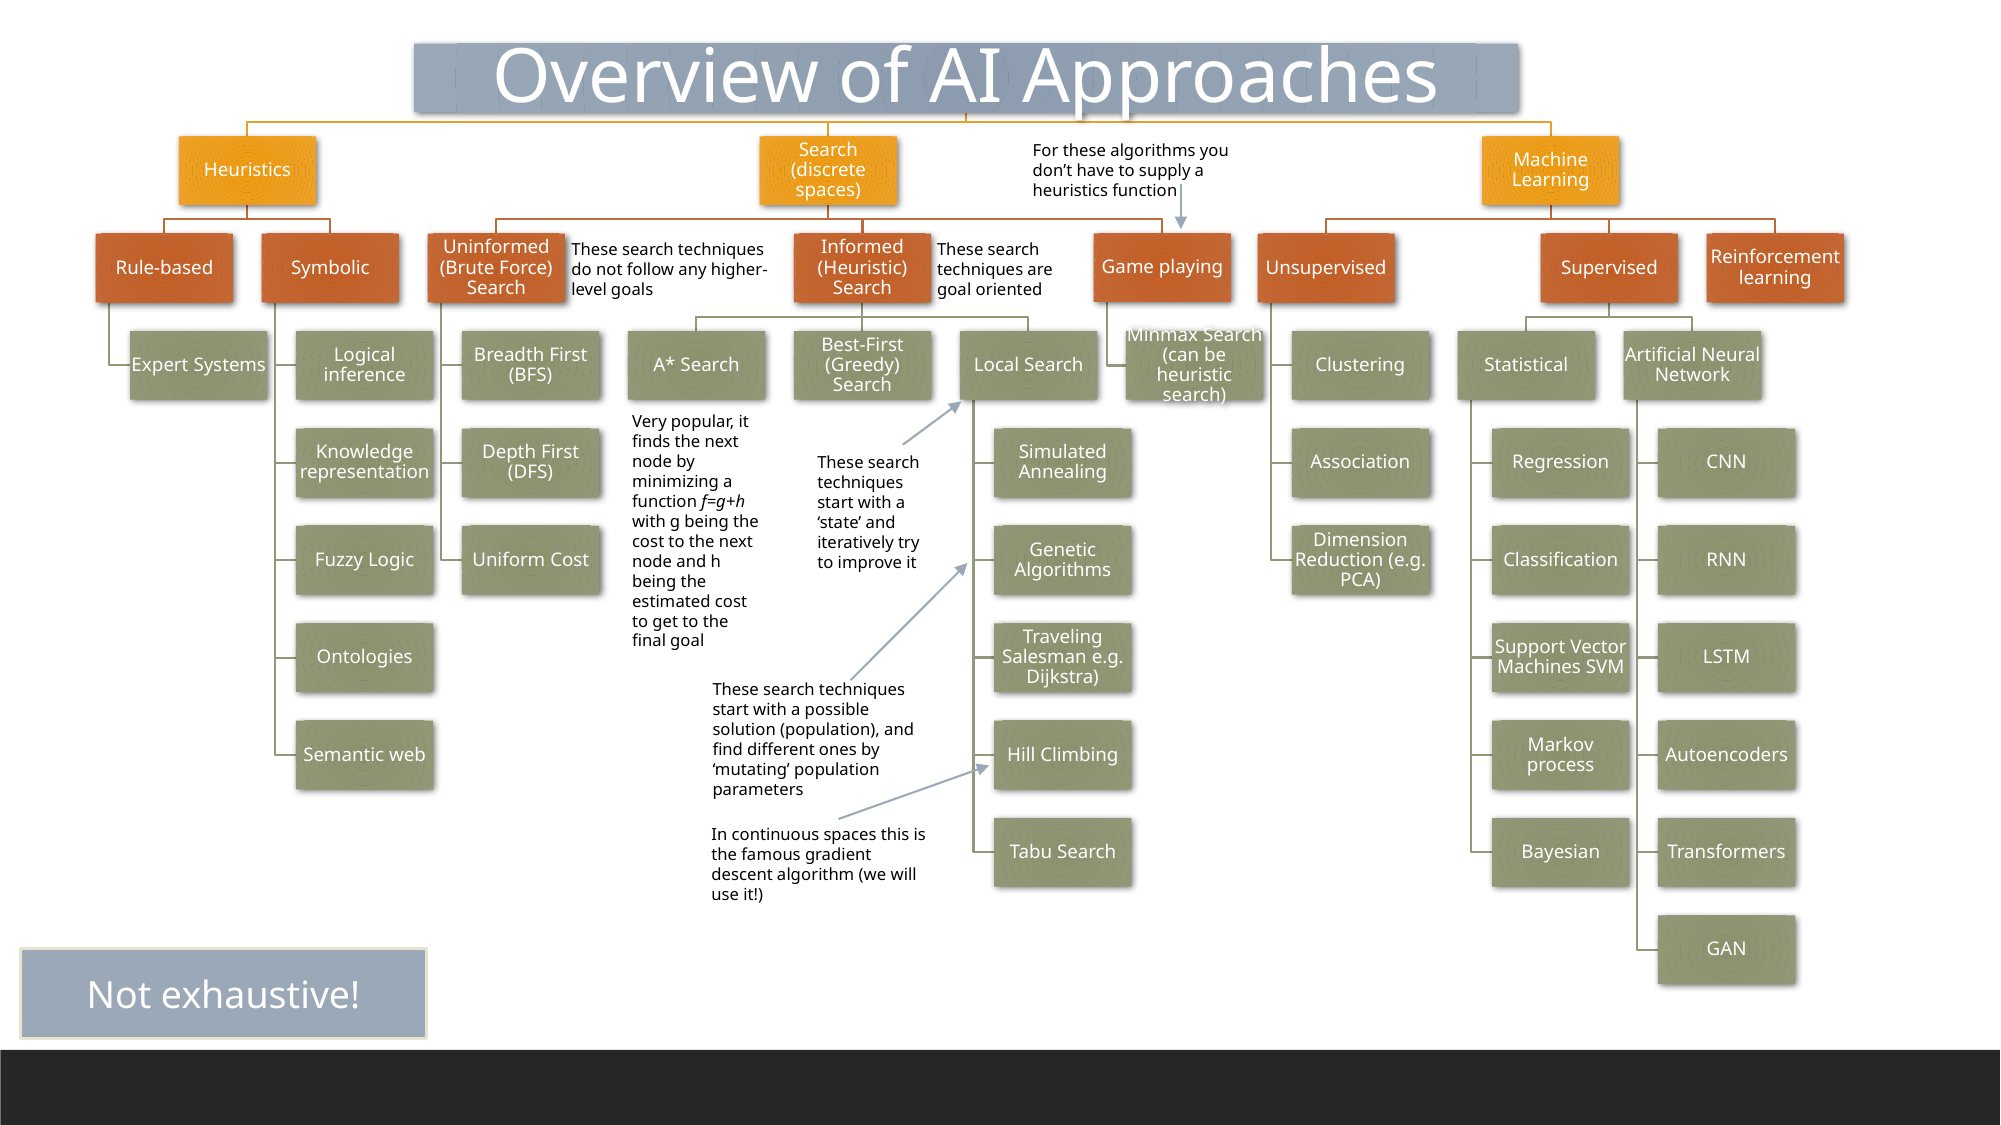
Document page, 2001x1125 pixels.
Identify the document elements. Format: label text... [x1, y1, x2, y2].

text_box Not exhaustive! [19, 947, 428, 1040]
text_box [902, 400, 962, 446]
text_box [850, 562, 968, 681]
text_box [837, 764, 990, 820]
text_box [94, 17, 1845, 1006]
